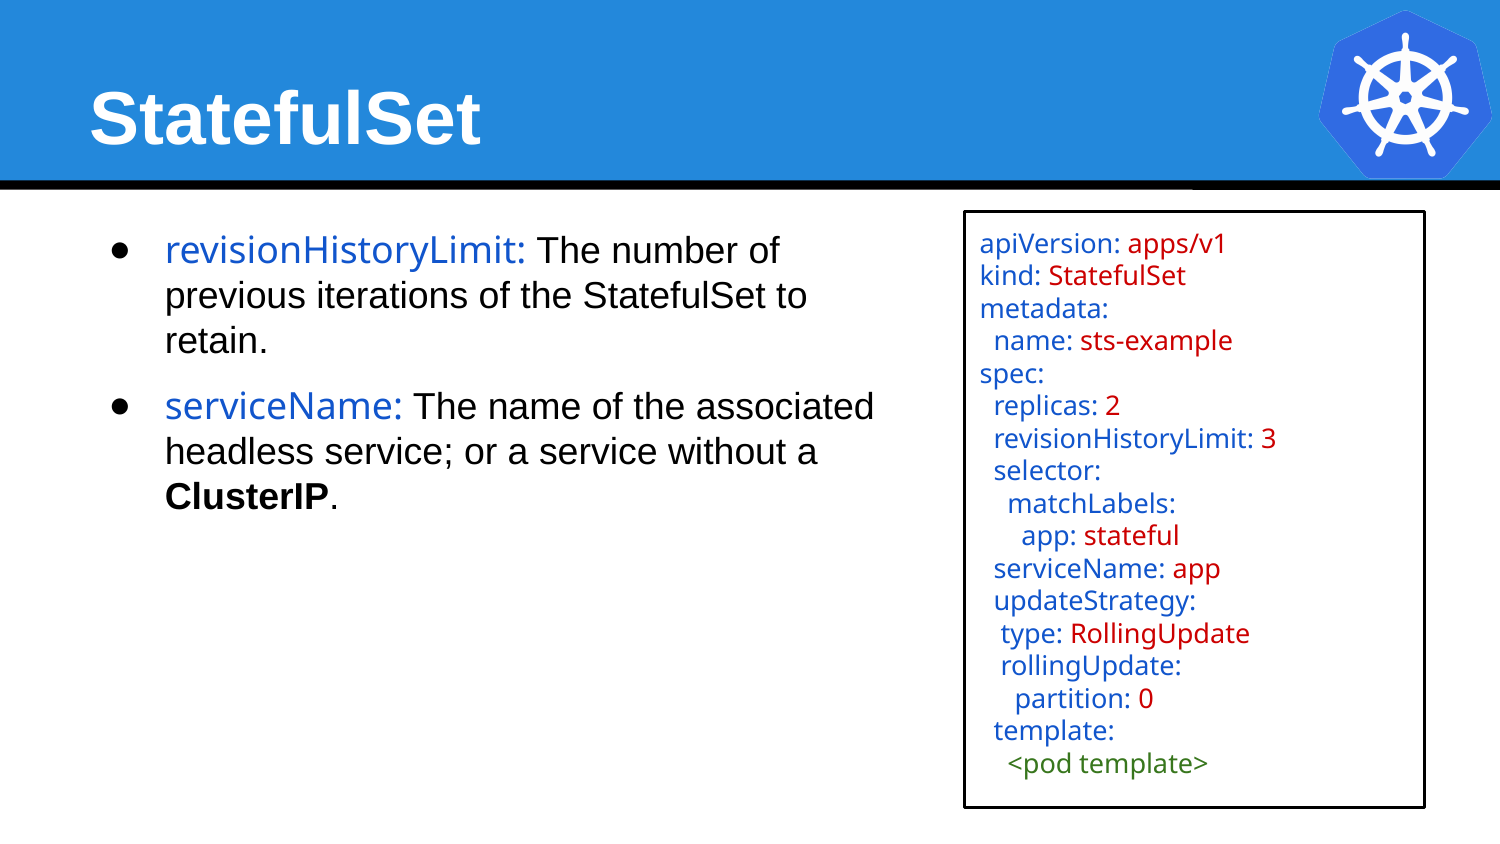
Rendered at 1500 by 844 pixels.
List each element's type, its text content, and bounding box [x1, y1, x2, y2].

text_box apiVersion: apps/v1 kind: StatefulSet metadata: name: sts-example spec: replicas: 2 revisionHistoryLimit: 3 selector: matchLabels: app: stateful serviceName: app updateStrategy: type: RollingUpdate rollingUpdate: partition: 0 template: <pod template> [964, 211, 1425, 808]
text_box revisionHistoryLimit: The number of previous iterations of the StatefulSet to retain. serviceName: The name of the associated headless service; or a service without a ClusterIP. [74, 211, 895, 808]
text_box StatefulSet [74, 33, 1425, 175]
picture [1318, 7, 1493, 182]
